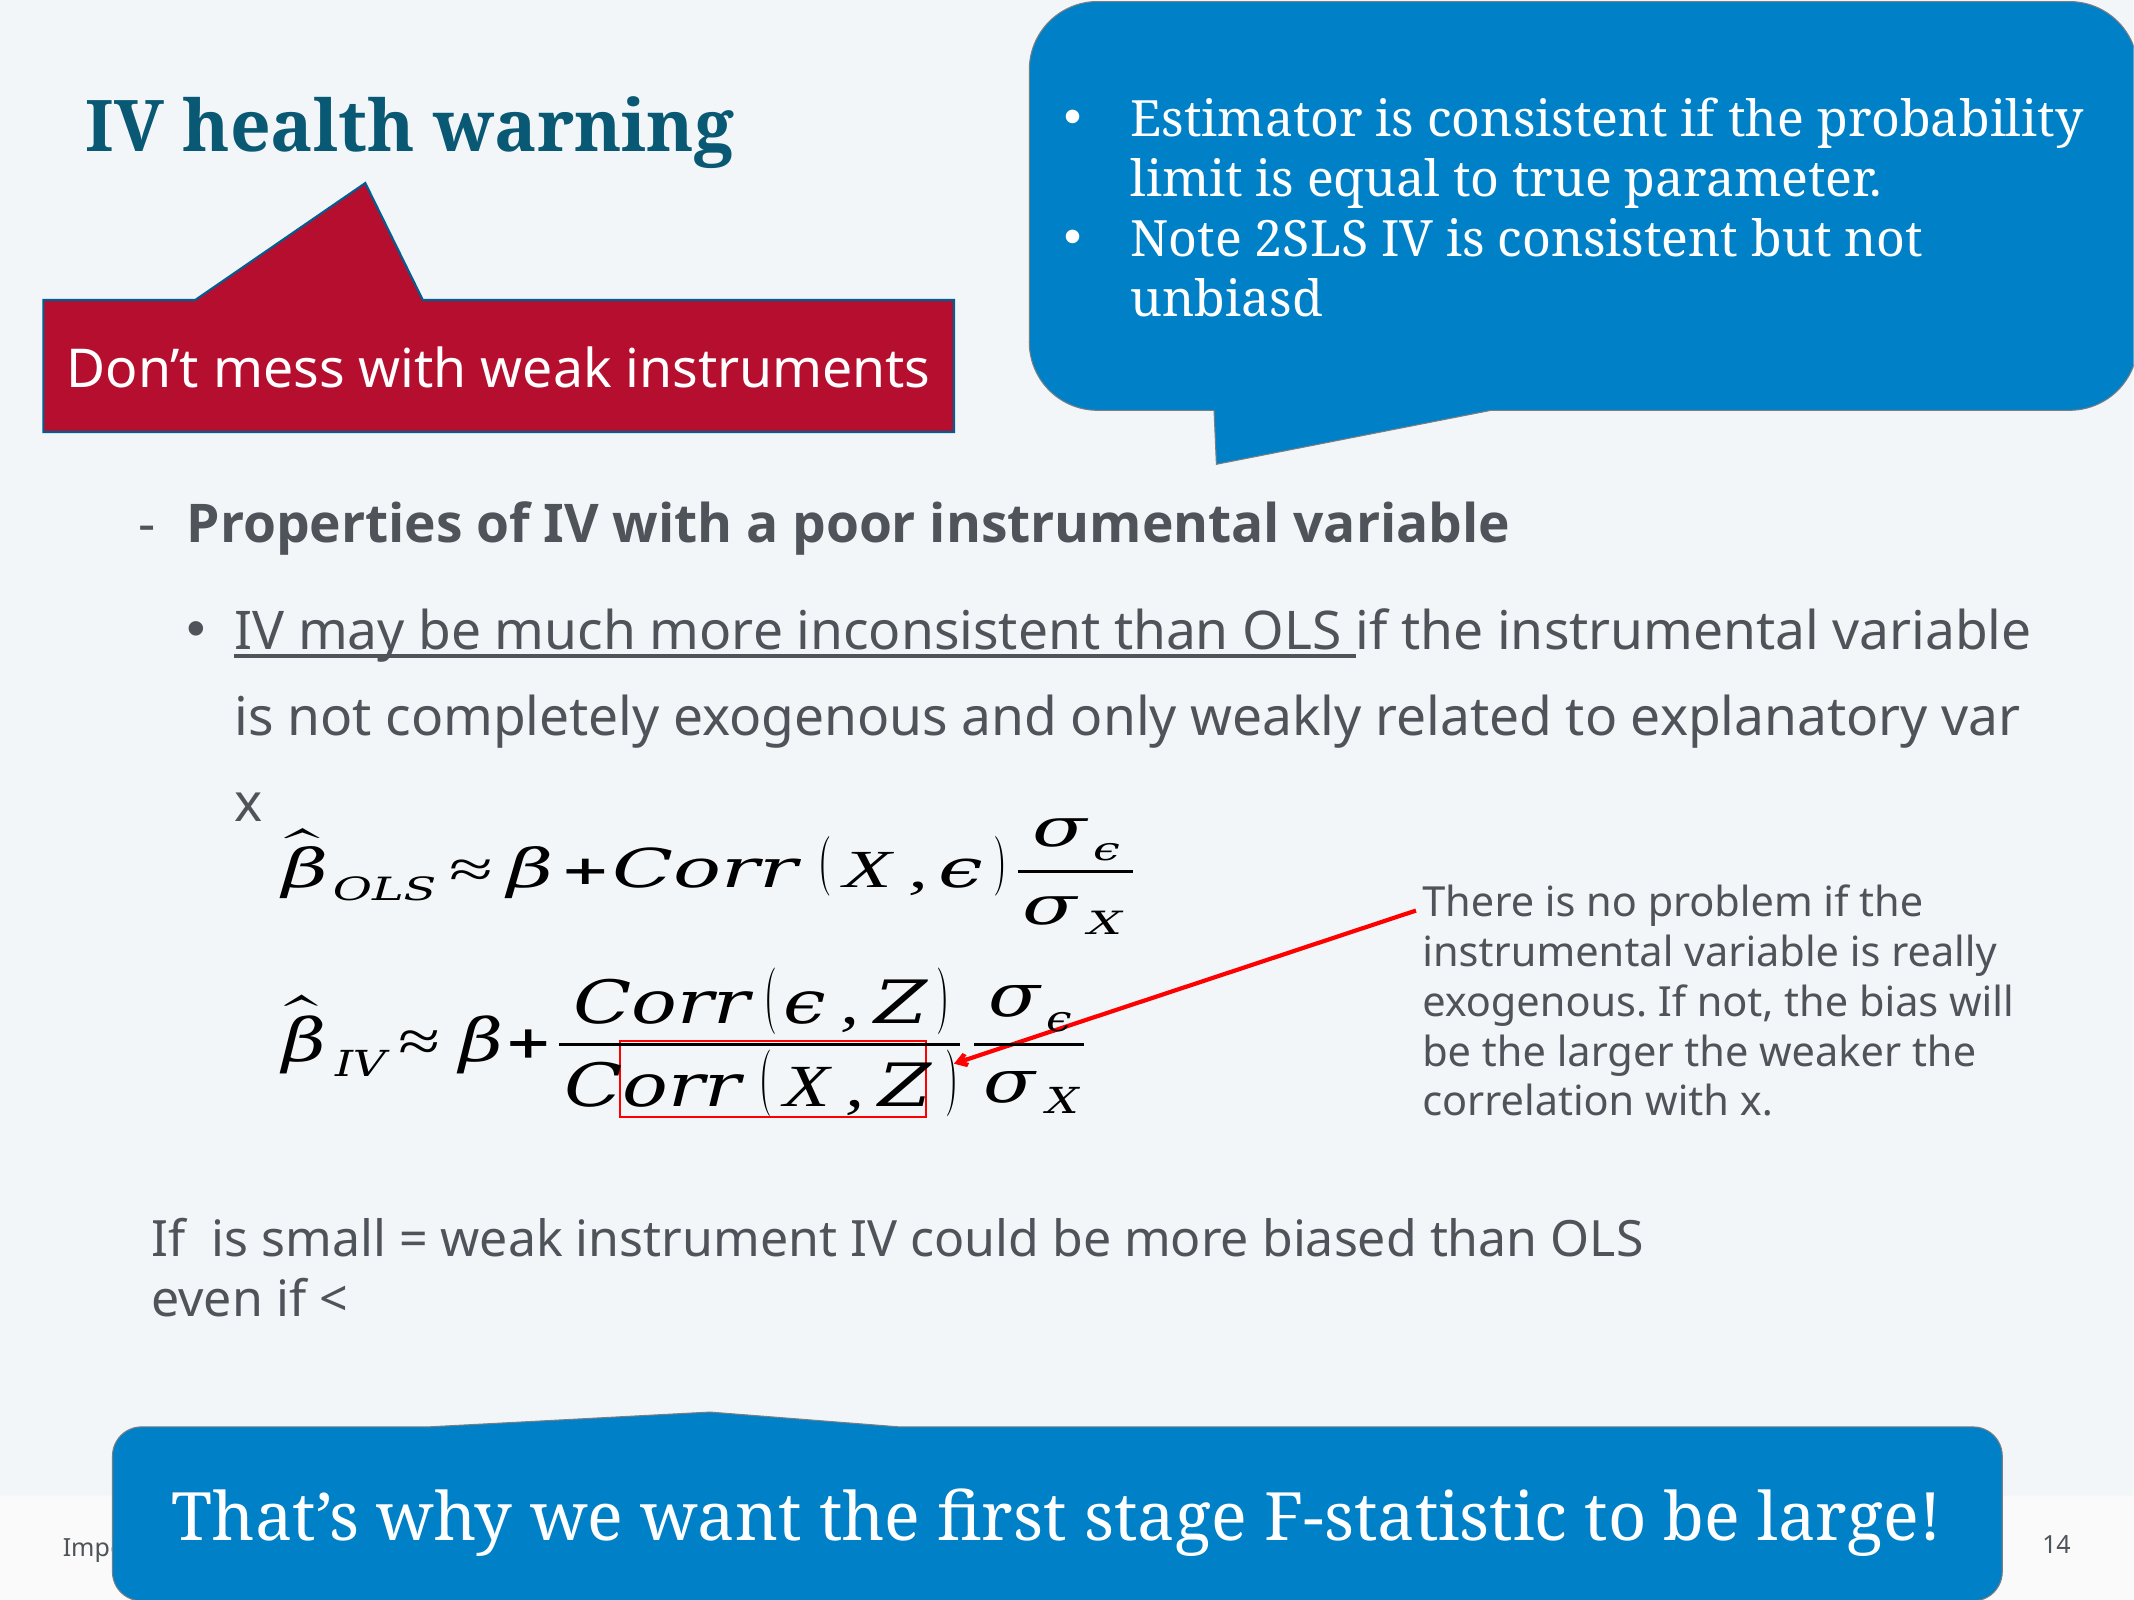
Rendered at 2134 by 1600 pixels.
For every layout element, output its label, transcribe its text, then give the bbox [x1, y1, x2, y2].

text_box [953, 910, 1416, 1064]
text_box Don’t mess with weak instruments [42, 181, 956, 434]
text_box Estimator is consistent if the probability limit is equal to true parameter. Note 2SLS IV is consistent but not unbiasd [1028, 1, 2134, 465]
list Properties of IV with a poor instrumental variable IV may be much more inconsistent than OLS if the instrumental variable is not completely exogenous and only weakly related to explanatory var x [138, 467, 2047, 1464]
text_box There is no problem if the instrumental variable is really exogenous. If not, the bias will be the larger the weaker the correlation with x. [1407, 867, 2047, 1132]
text_box [619, 1046, 927, 1118]
text_box That’s why we want the first stage F-statistic to be large! [111, 1411, 2003, 1600]
text_box IV health warning [70, 73, 1028, 229]
